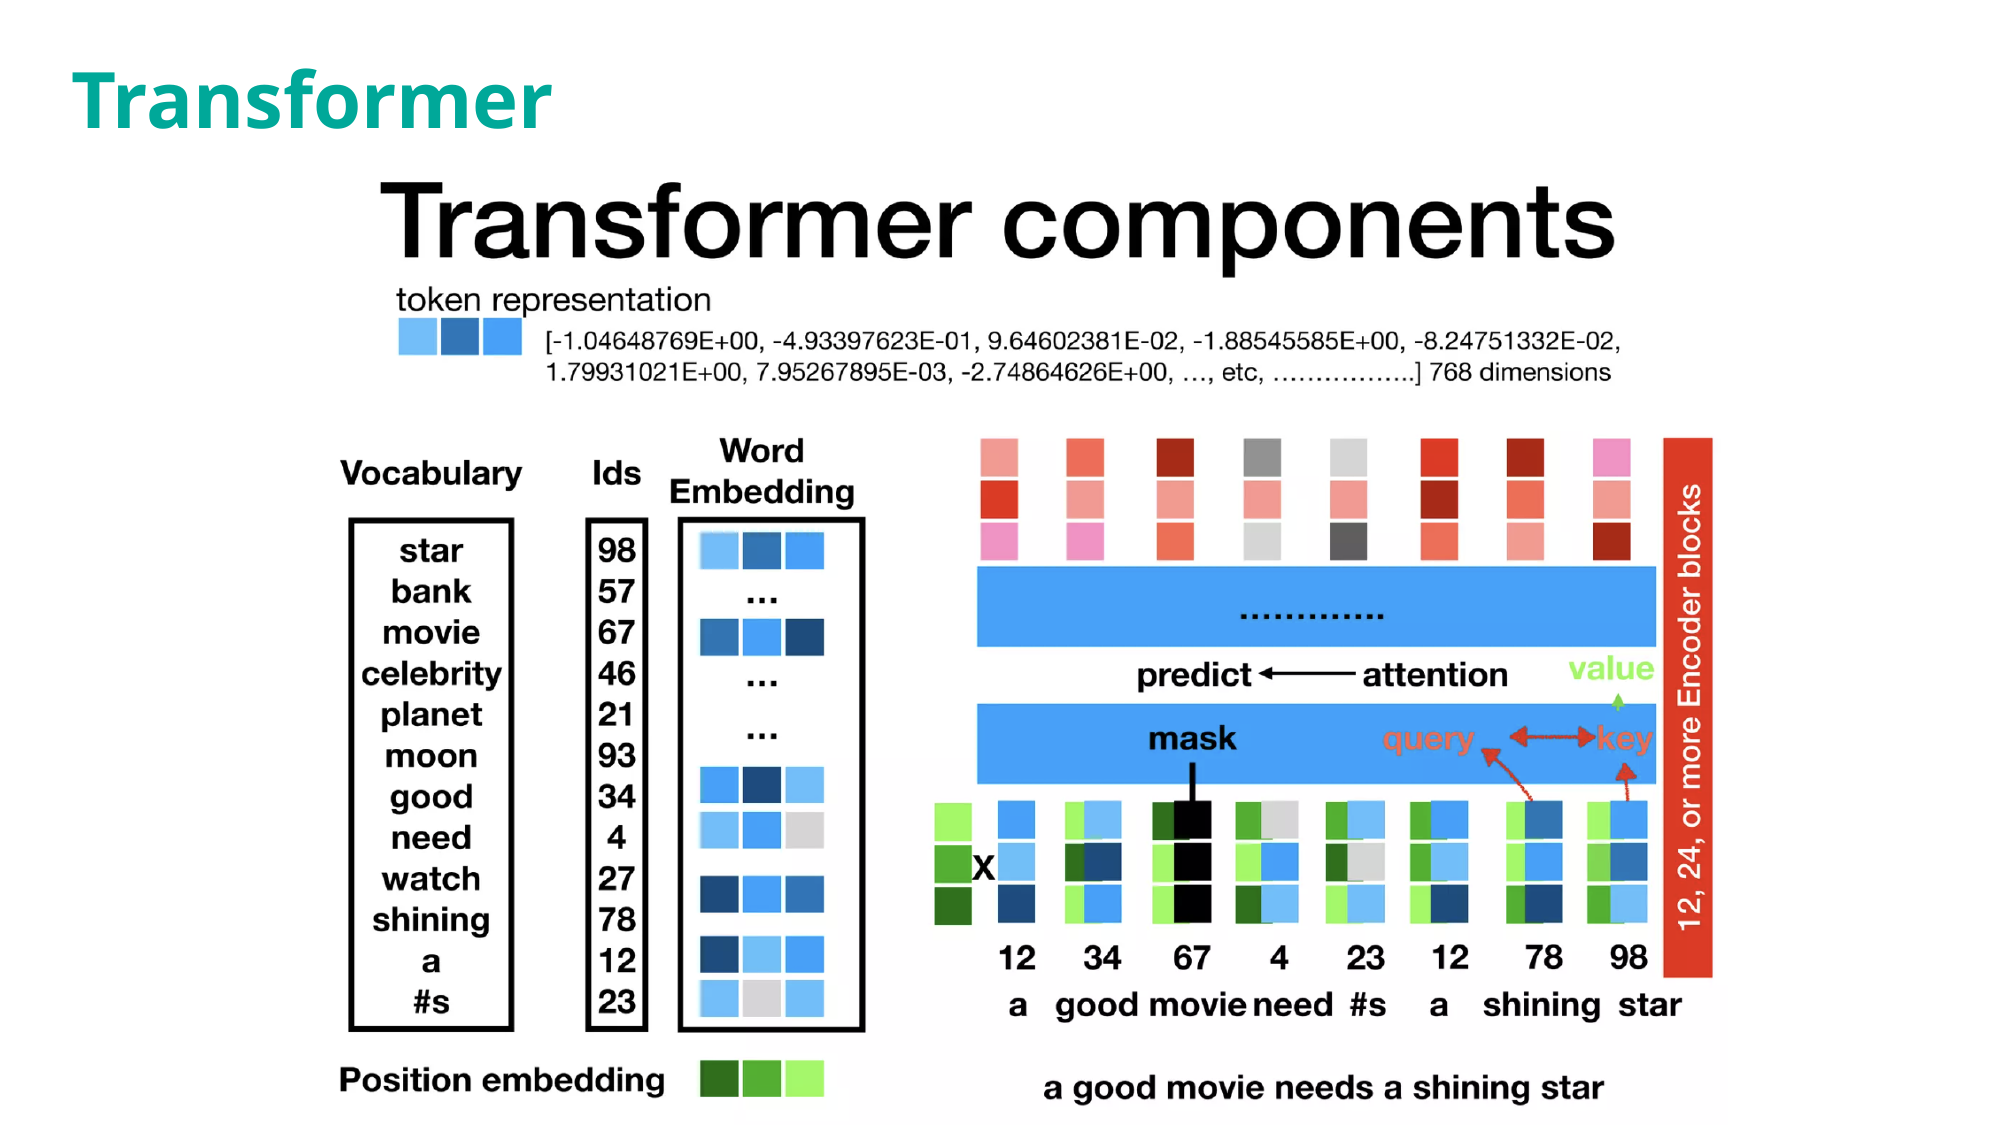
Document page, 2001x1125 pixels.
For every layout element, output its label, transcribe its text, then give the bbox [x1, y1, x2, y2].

text_box Transformer [51, 30, 1916, 156]
picture [317, 155, 1728, 1125]
